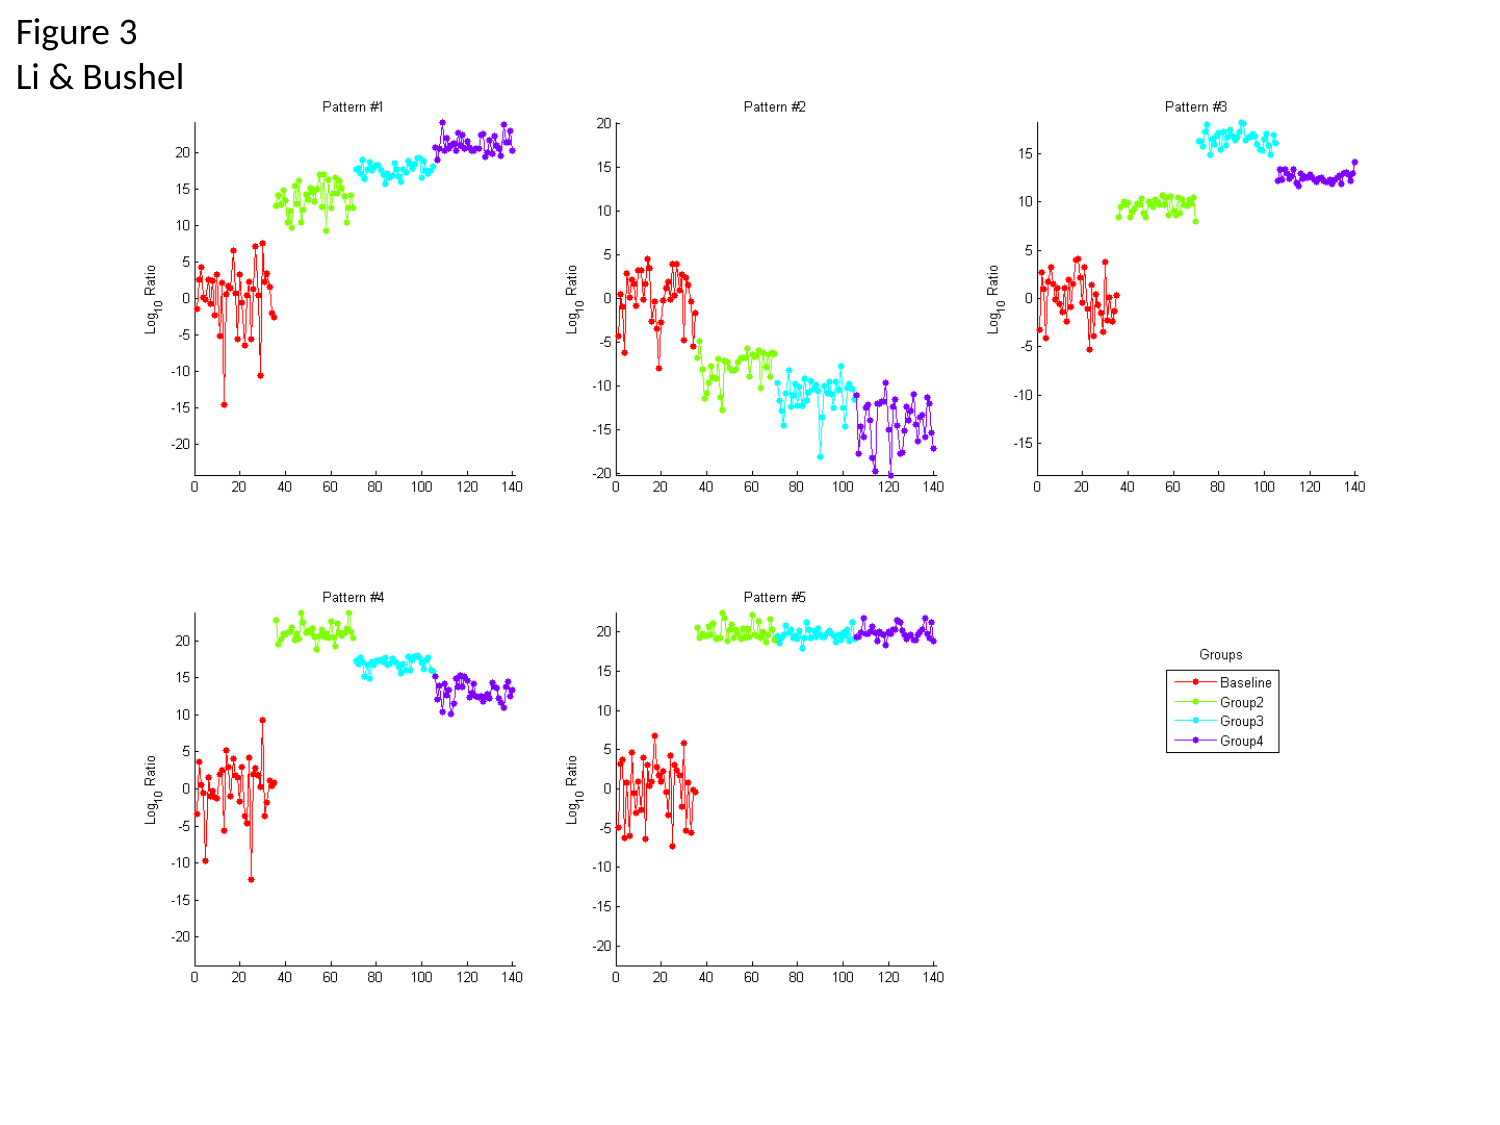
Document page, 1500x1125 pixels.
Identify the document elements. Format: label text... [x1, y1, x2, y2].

text_box Figure 3 Li & Bushel [1, 0, 200, 45]
picture [0, 45, 1500, 1080]
